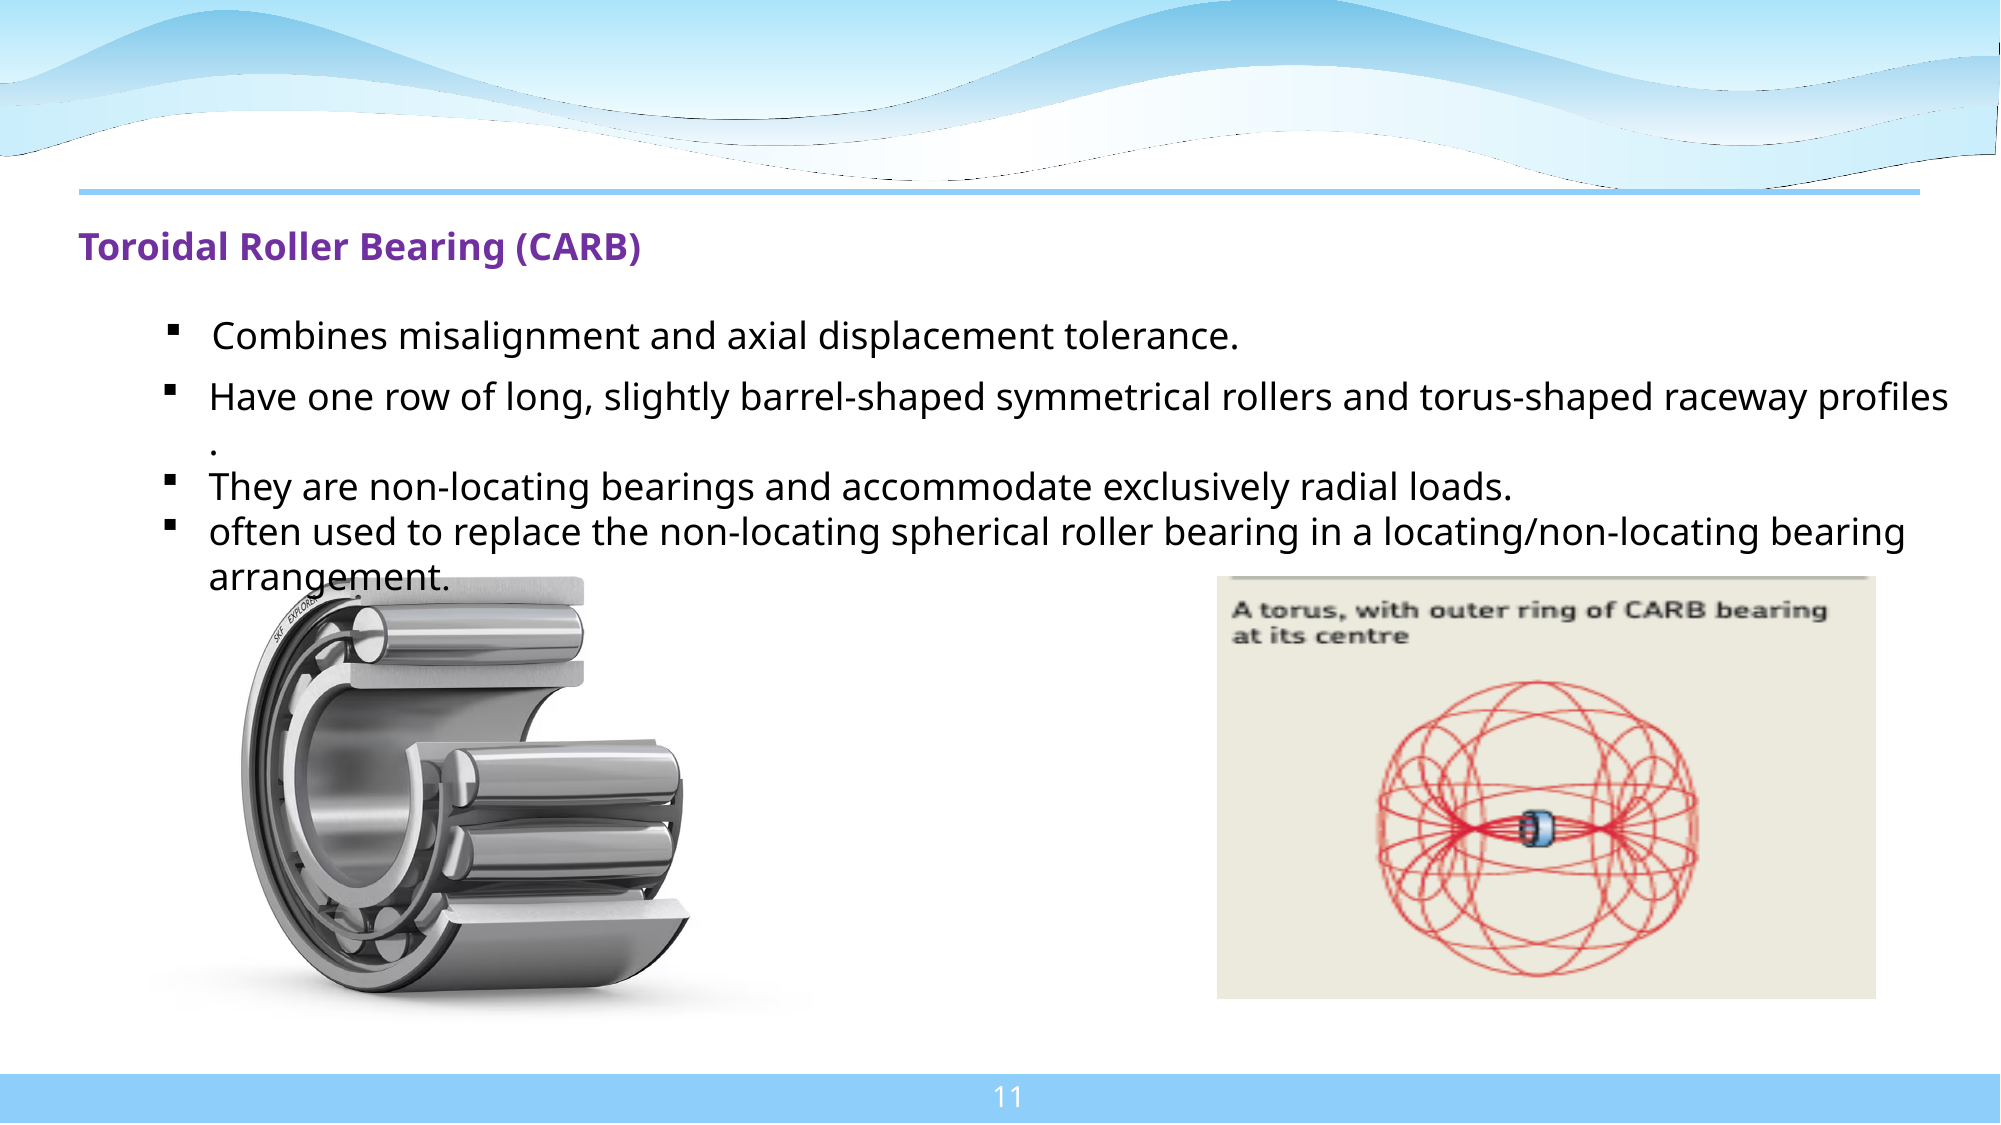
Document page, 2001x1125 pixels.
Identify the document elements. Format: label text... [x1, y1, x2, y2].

text_box [0, 1071, 976, 1125]
text_box [1041, 1071, 2000, 1125]
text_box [62, 214, 1973, 1026]
slide_number 11 [976, 1068, 1041, 1125]
text_box [1327, 0, 2000, 93]
text_box [0, 67, 1999, 189]
text_box [0, 0, 2000, 148]
text_box [0, 0, 1252, 121]
